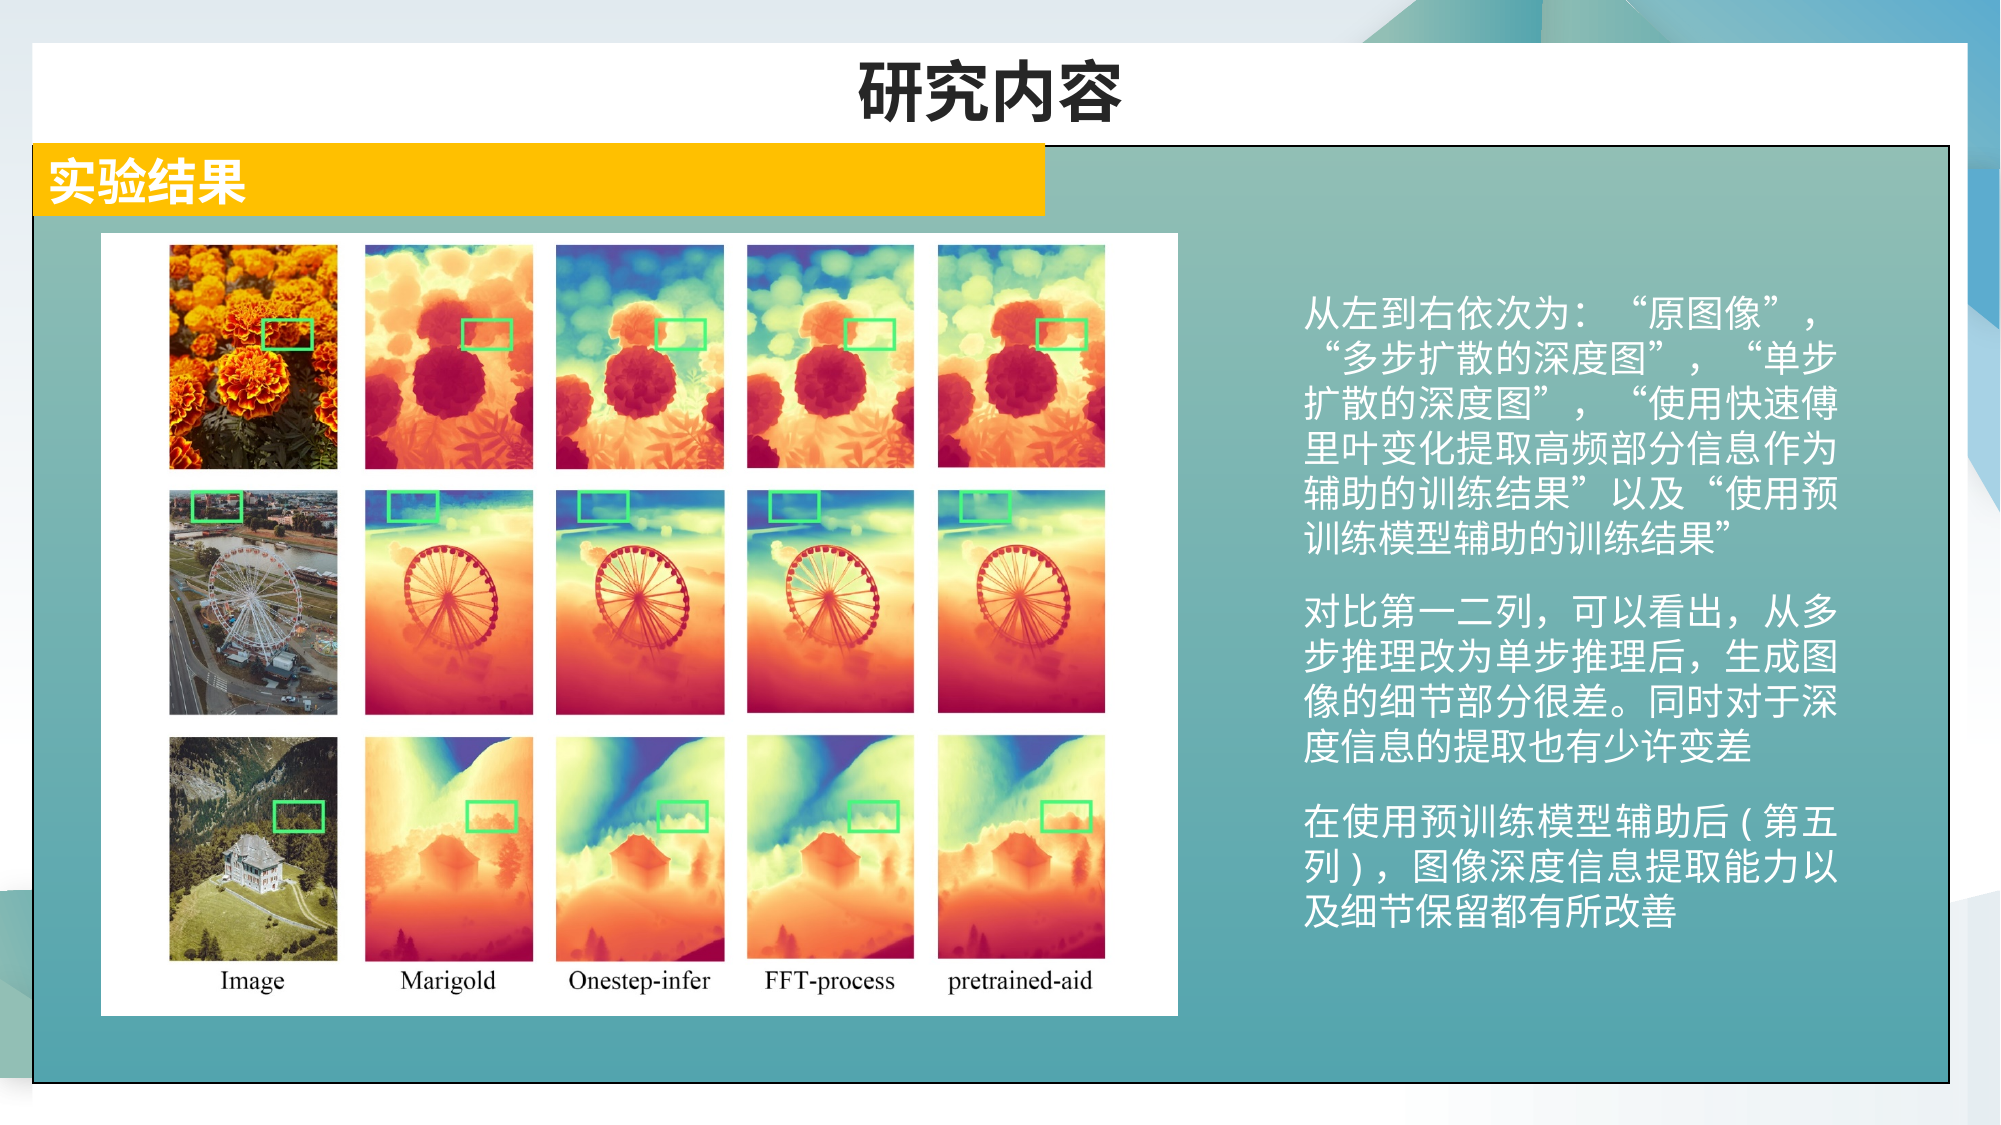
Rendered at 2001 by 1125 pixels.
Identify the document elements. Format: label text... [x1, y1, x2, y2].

text_box 从左到右依次为：“原图像”，“多步扩散的深度图”，“单步扩散的深度图”，“使用快速傅里叶变化提取高频部分信息作为辅助的训练结果”以及“使用预训练模型辅助的训练结果” [1288, 282, 1854, 567]
text_box [32, 145, 1949, 1083]
text_box 对比第一二列，可以看出，从多步推理改为单步推理后，生成图像的细节部分很差。同时对于深度信息的提取也有少许变差 在使用预训练模型辅助后(第五列)，图像深度信息提取能力以及细节保留都有所改善 [1288, 580, 1854, 941]
picture [100, 233, 1178, 1016]
text_box 实验结果 [32, 143, 1046, 216]
text_box 研究内容 [836, 41, 1145, 137]
